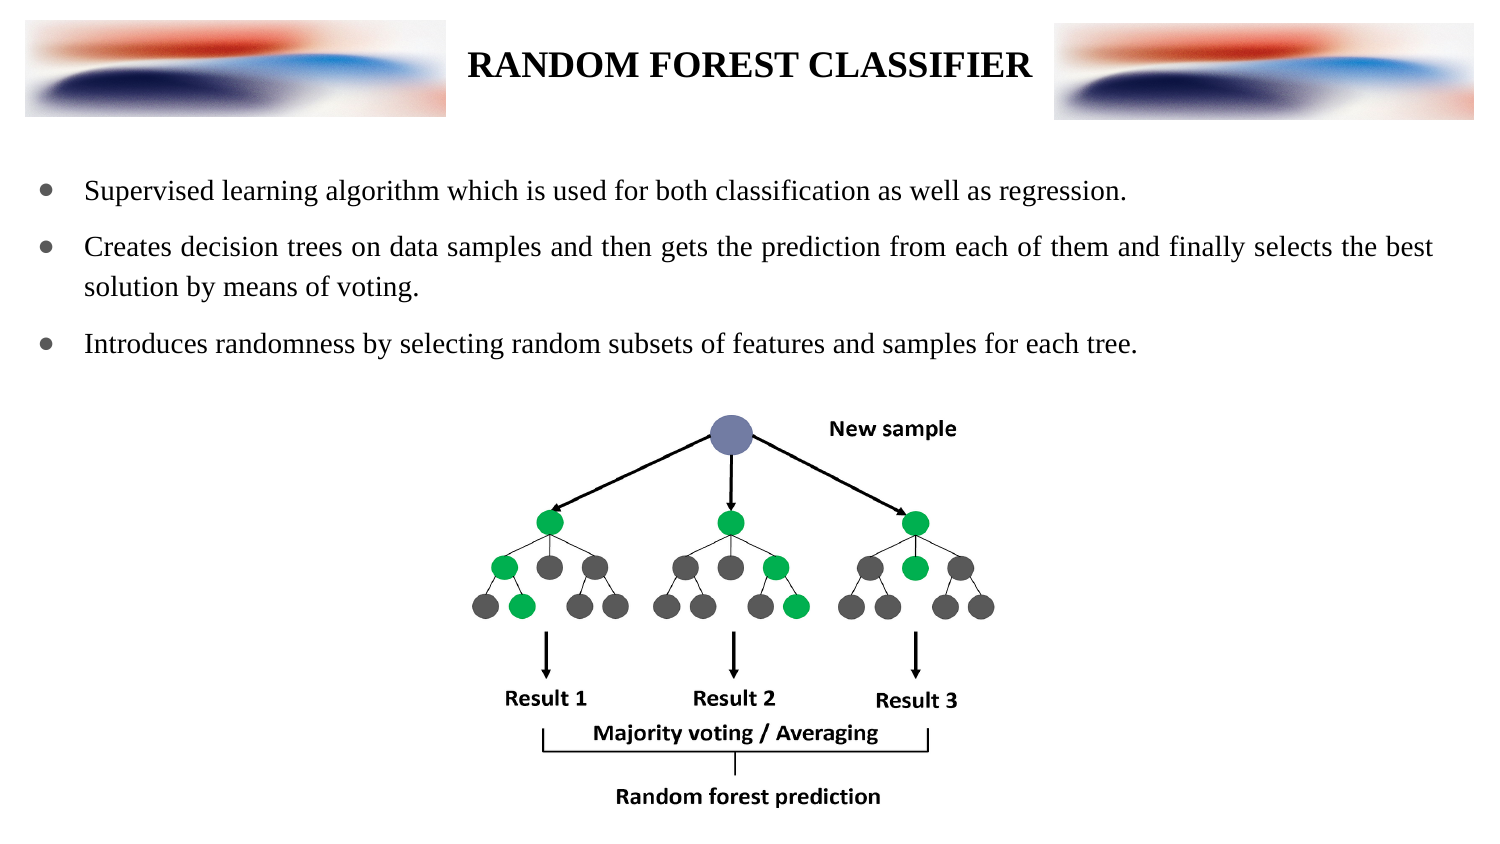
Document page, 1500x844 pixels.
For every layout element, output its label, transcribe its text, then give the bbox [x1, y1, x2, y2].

list Supervised learning algorithm which is used for both classification as well as regression. Creates decision trees on data samples and then gets the prediction from each of them and finally selects the best solution by means of voting. Introduces randomness by selecting random subsets of features and samples for each tree. [25, 159, 1447, 786]
picture [351, 392, 1149, 844]
picture [25, 20, 446, 118]
title RANDOM FOREST CLASSIFIER [449, 34, 1049, 118]
picture [1054, 23, 1475, 120]
